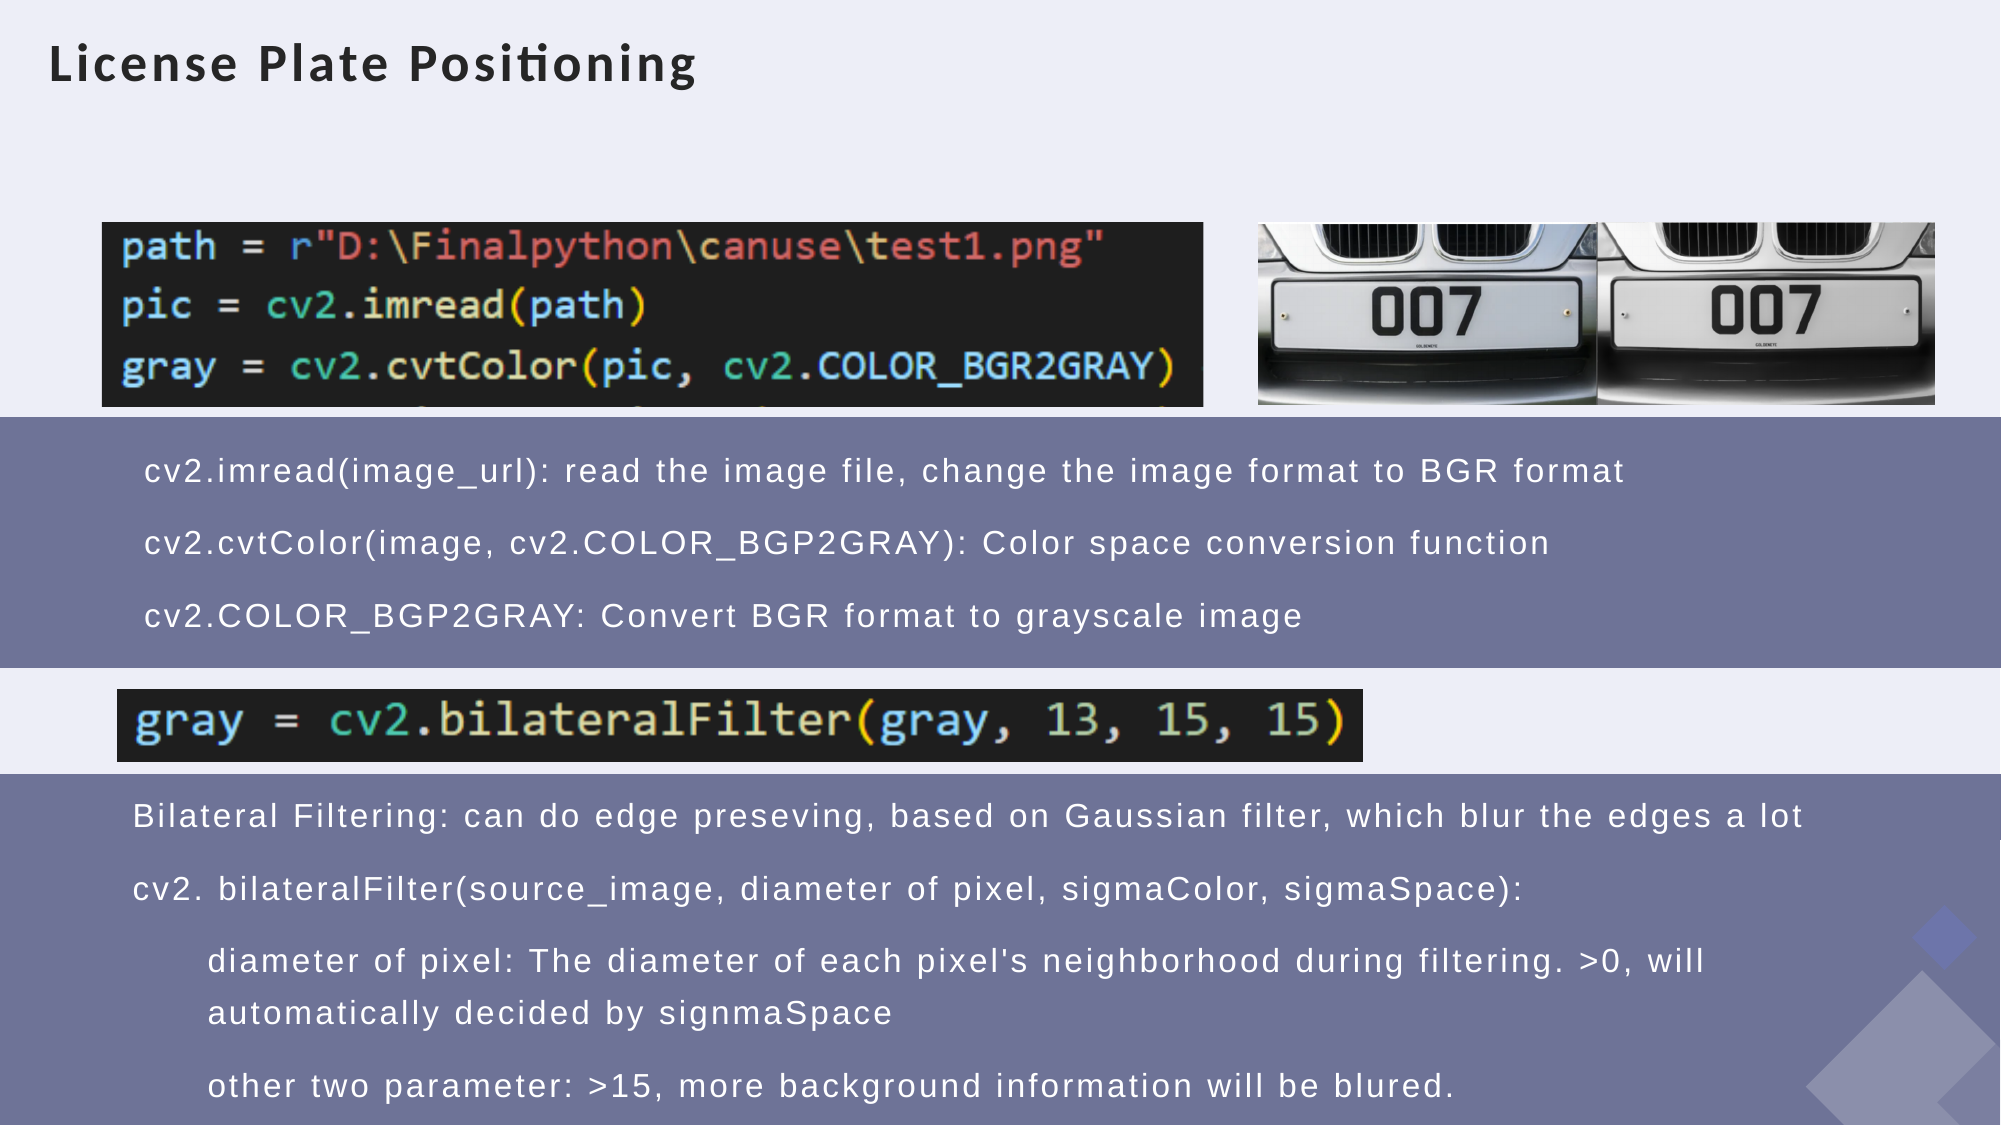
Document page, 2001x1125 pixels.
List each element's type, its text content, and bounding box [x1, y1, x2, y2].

picture [1258, 222, 1935, 405]
text_box Bilateral Filtering: can do edge preseving, based on Gaussian filter, which blur the edges a lot cv2. bilateralFilter(source_image, diameter of pixel, sigmaColor, sigmaSpace): diameter of pixel: The diameter of each pixel's neighborhood during filtering. >0, will automatically decided by signmaSpace other two parameter: >15, more background information will be blured. [117, 840, 1923, 1125]
title License Plate Positioning [0, 0, 754, 121]
picture [117, 689, 1363, 762]
picture [101, 222, 1204, 407]
picture [0, 417, 2001, 668]
picture [0, 774, 2001, 840]
